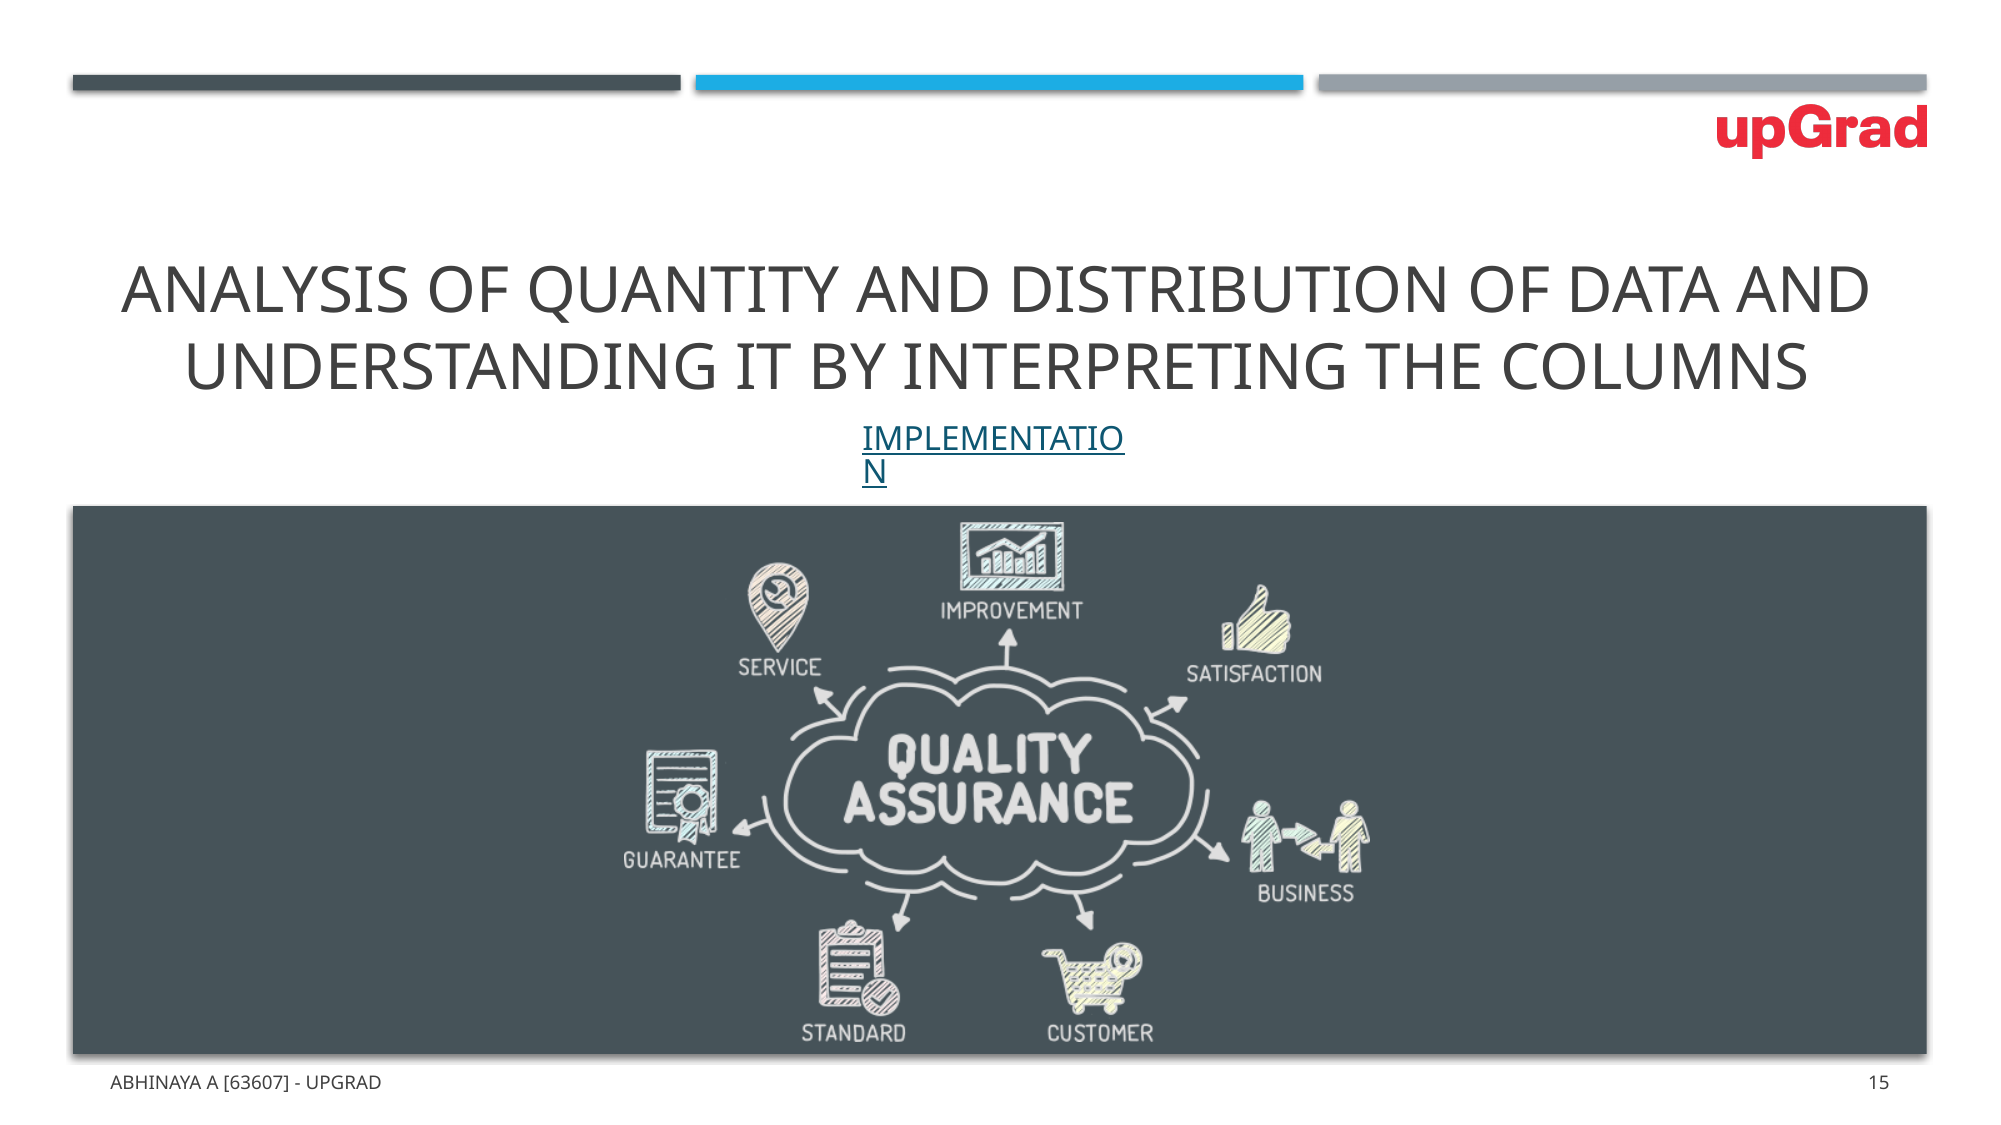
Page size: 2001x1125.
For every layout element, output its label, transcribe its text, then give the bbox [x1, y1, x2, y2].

picture [624, 521, 1370, 1043]
text_box IMPLEMENTATION [847, 409, 1147, 470]
title analysis of quantity and distribution of data and understanding it by interpreting the columns [95, 167, 1899, 410]
slide_number 15 [1732, 1053, 1905, 1114]
footer ABHINAYA A [63607] - UPGRAD [95, 1053, 1230, 1114]
picture [1717, 104, 1928, 159]
